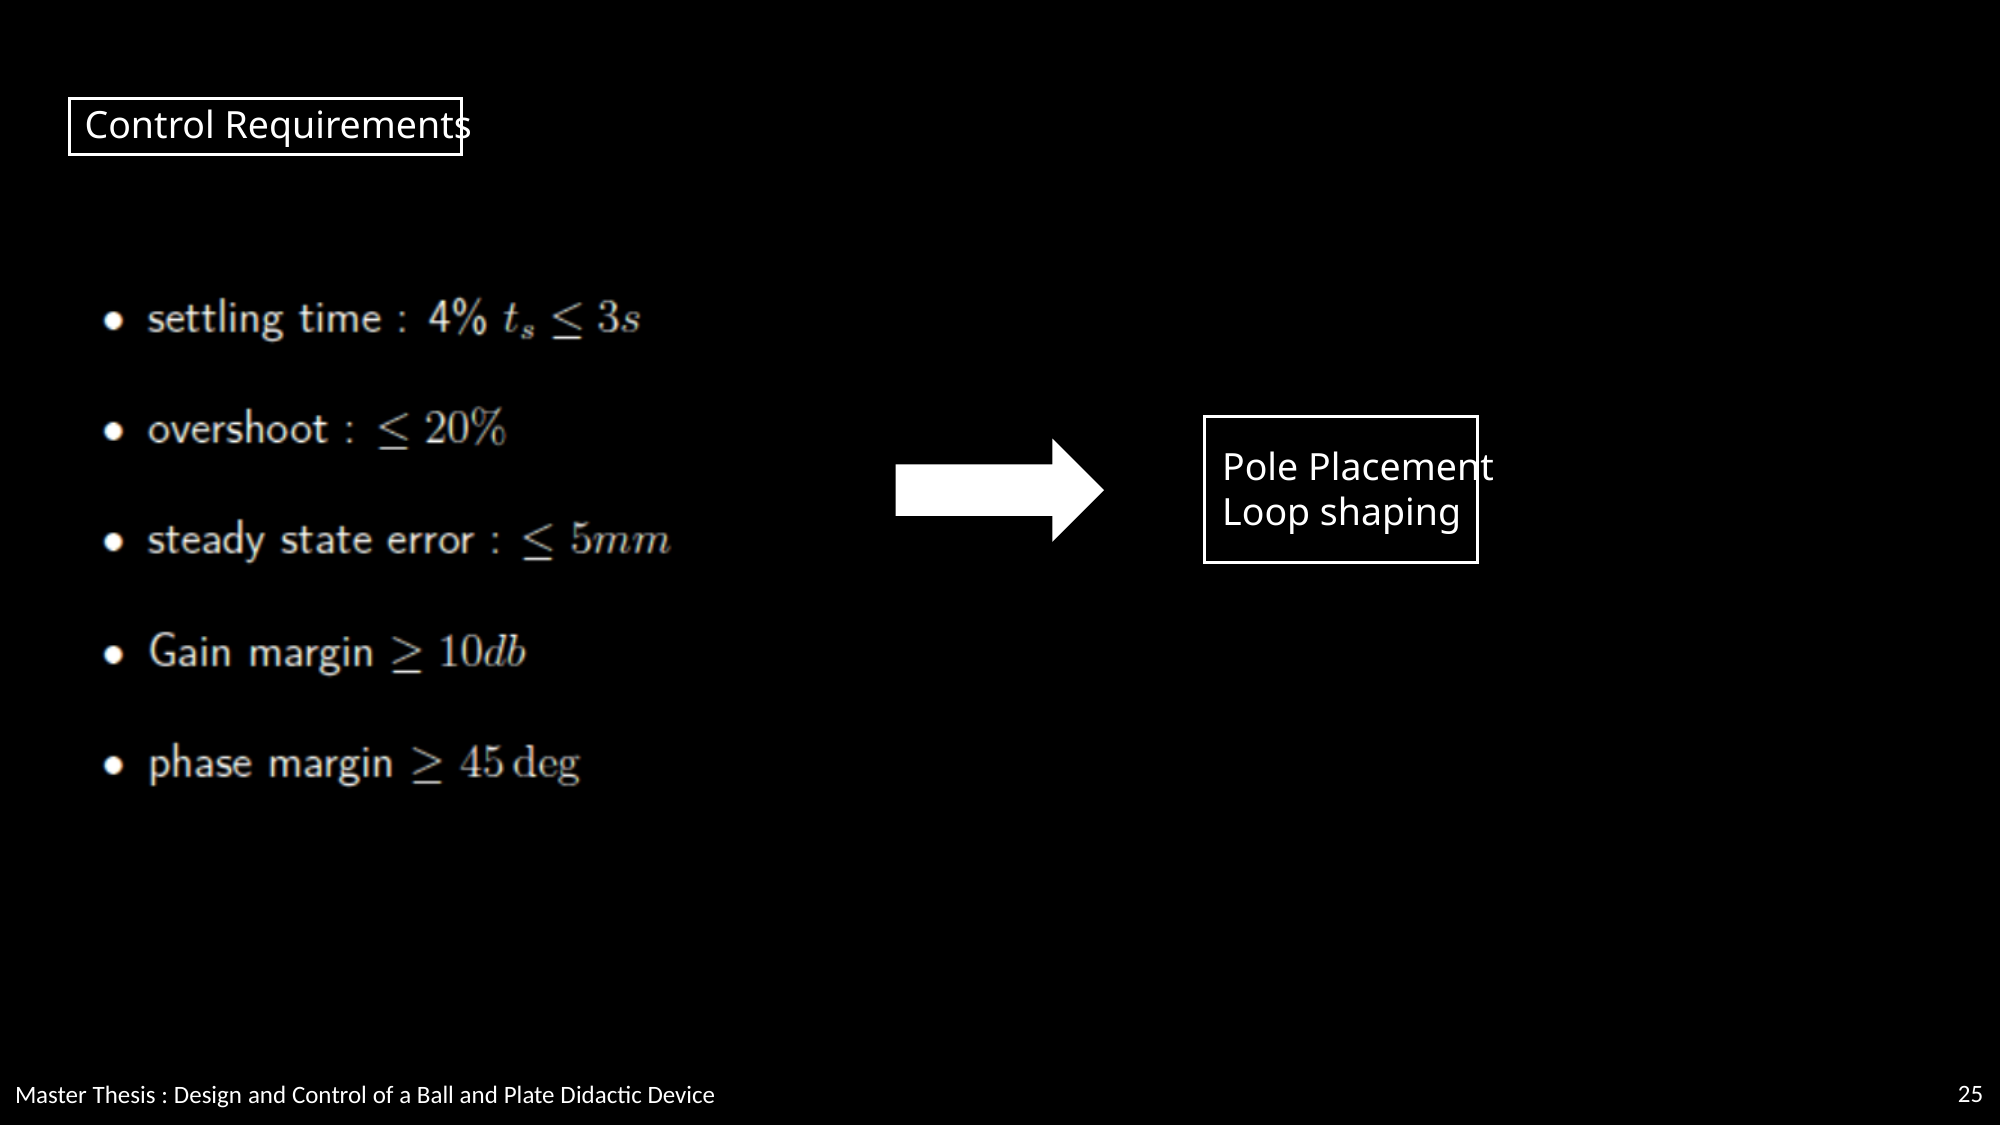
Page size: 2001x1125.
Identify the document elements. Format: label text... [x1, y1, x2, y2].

text_box [894, 436, 1106, 545]
slide_number 25 [1548, 1062, 1999, 1123]
text_box Pole Placement Loop shaping [1478, 435, 1682, 541]
footer Master Thesis : Design and Control of a Ball and Plate Didactic Device [0, 1062, 855, 1125]
text_box [1203, 415, 1478, 563]
text_box Control Requirements [69, 93, 524, 154]
picture [69, 274, 696, 814]
